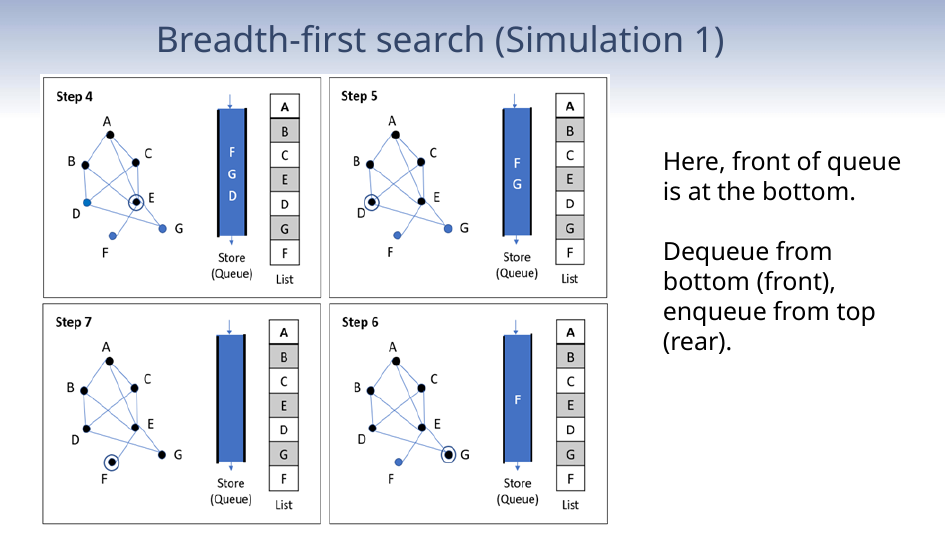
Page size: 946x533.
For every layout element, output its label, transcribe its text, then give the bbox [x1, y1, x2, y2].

text_box Breadth-first search (Simulation 1) [153, 15, 734, 103]
text_box Here, front of queue is at the bottom. Dequeue from bottom (front), enqueue from top (rear). [647, 130, 927, 404]
picture [0, 0, 945, 527]
